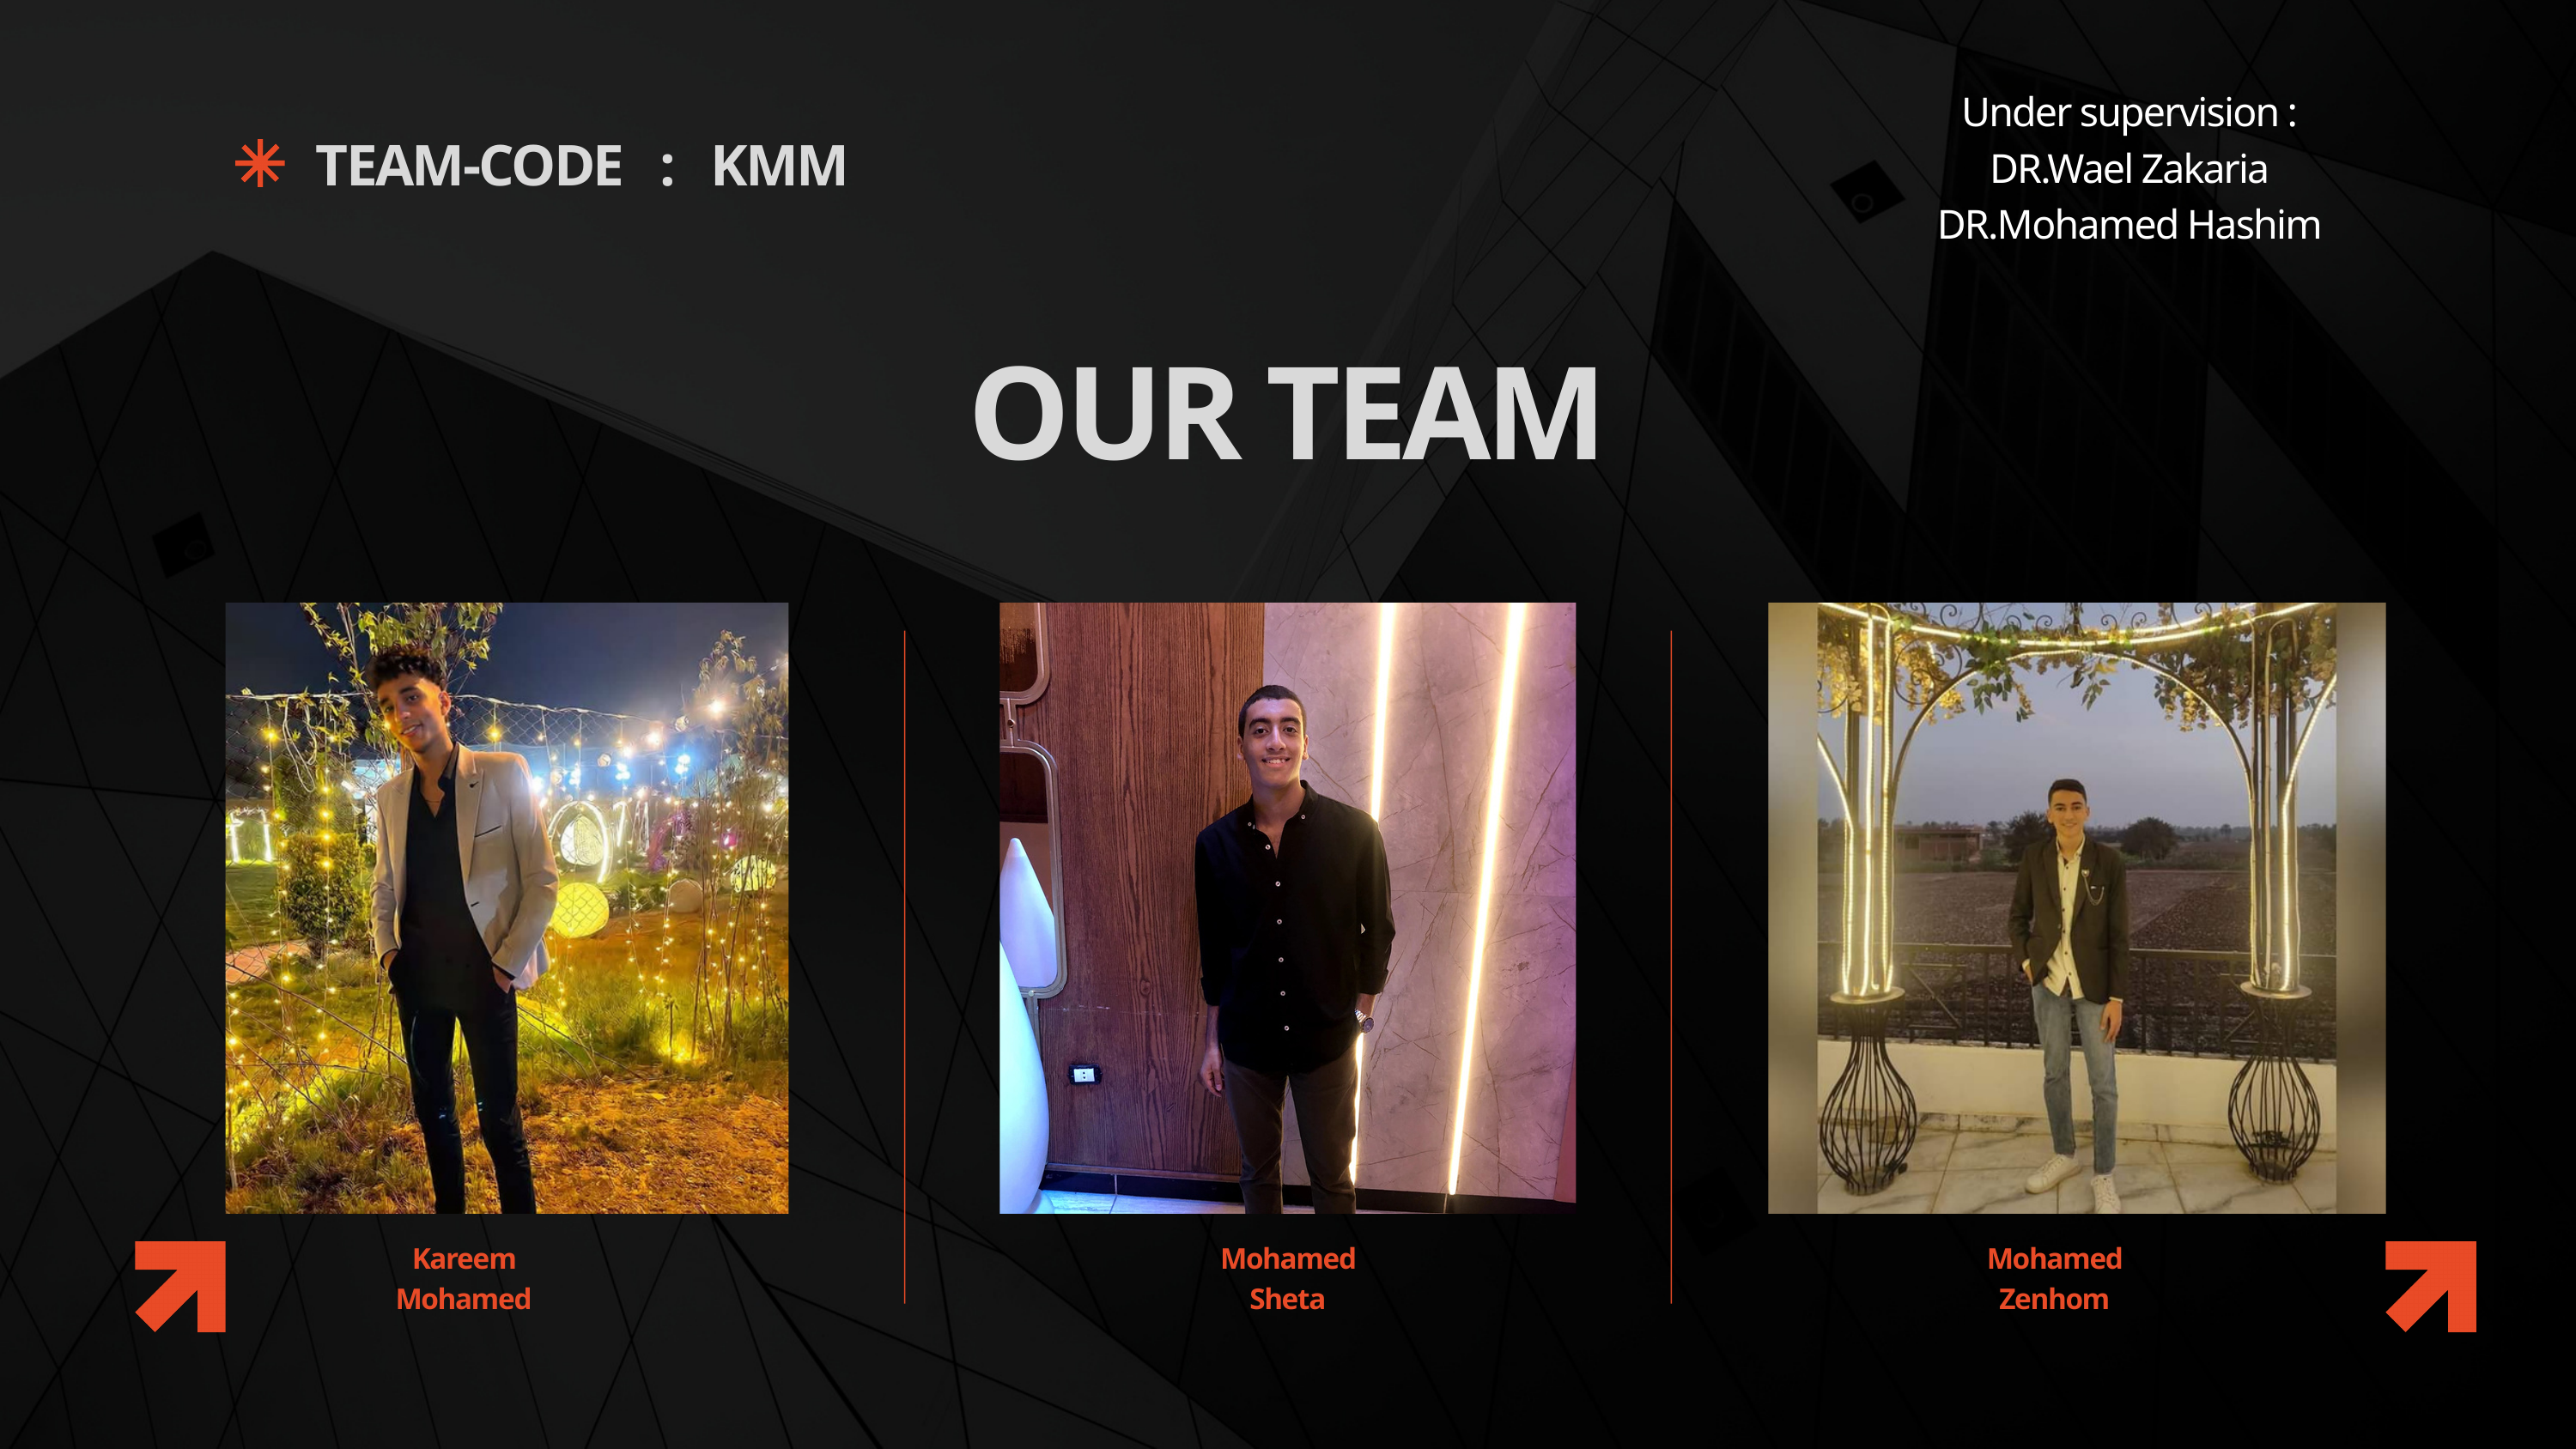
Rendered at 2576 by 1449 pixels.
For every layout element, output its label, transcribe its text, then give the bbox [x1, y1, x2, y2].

text_box Mohamed Zenhom [1948, 1234, 2161, 1316]
text_box Mohamed Sheta [1182, 1234, 1394, 1316]
text_box Under supervision : DR.Wael Zakaria DR.Mohamed Hashim [1917, 79, 2342, 247]
text_box TEAM-CODE : KMM [315, 118, 886, 197]
text_box [135, 1241, 226, 1333]
text_box [235, 139, 285, 187]
text_box [2385, 1241, 2476, 1333]
text_box [0, 0, 2576, 1449]
text_box [225, 603, 789, 1214]
text_box [1768, 603, 2386, 1214]
text_box Kareem Mohamed [357, 1234, 571, 1316]
text_box OUR TEAM [859, 373, 1717, 486]
text_box [999, 603, 1577, 1214]
